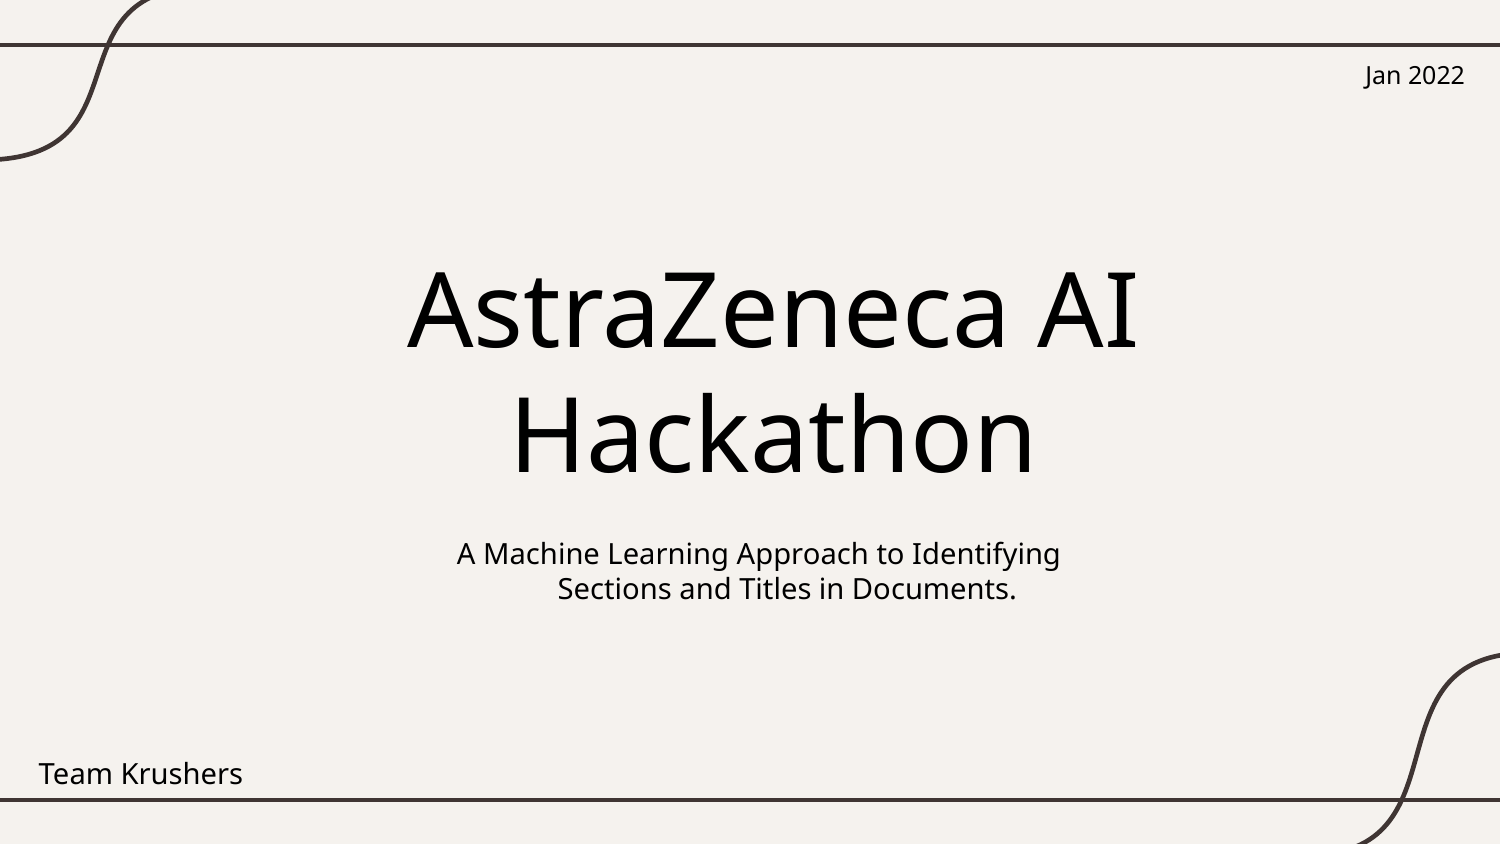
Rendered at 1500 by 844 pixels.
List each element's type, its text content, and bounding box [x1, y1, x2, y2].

text_box Jan 2022 [1245, 52, 1480, 98]
title AstraZeneca AI Hackathon [117, 315, 1430, 422]
text_box Team Krushers [23, 747, 283, 798]
subtitle A Machine Learning Approach to Identifying Sections and Titles in Documents. [375, 537, 1125, 603]
